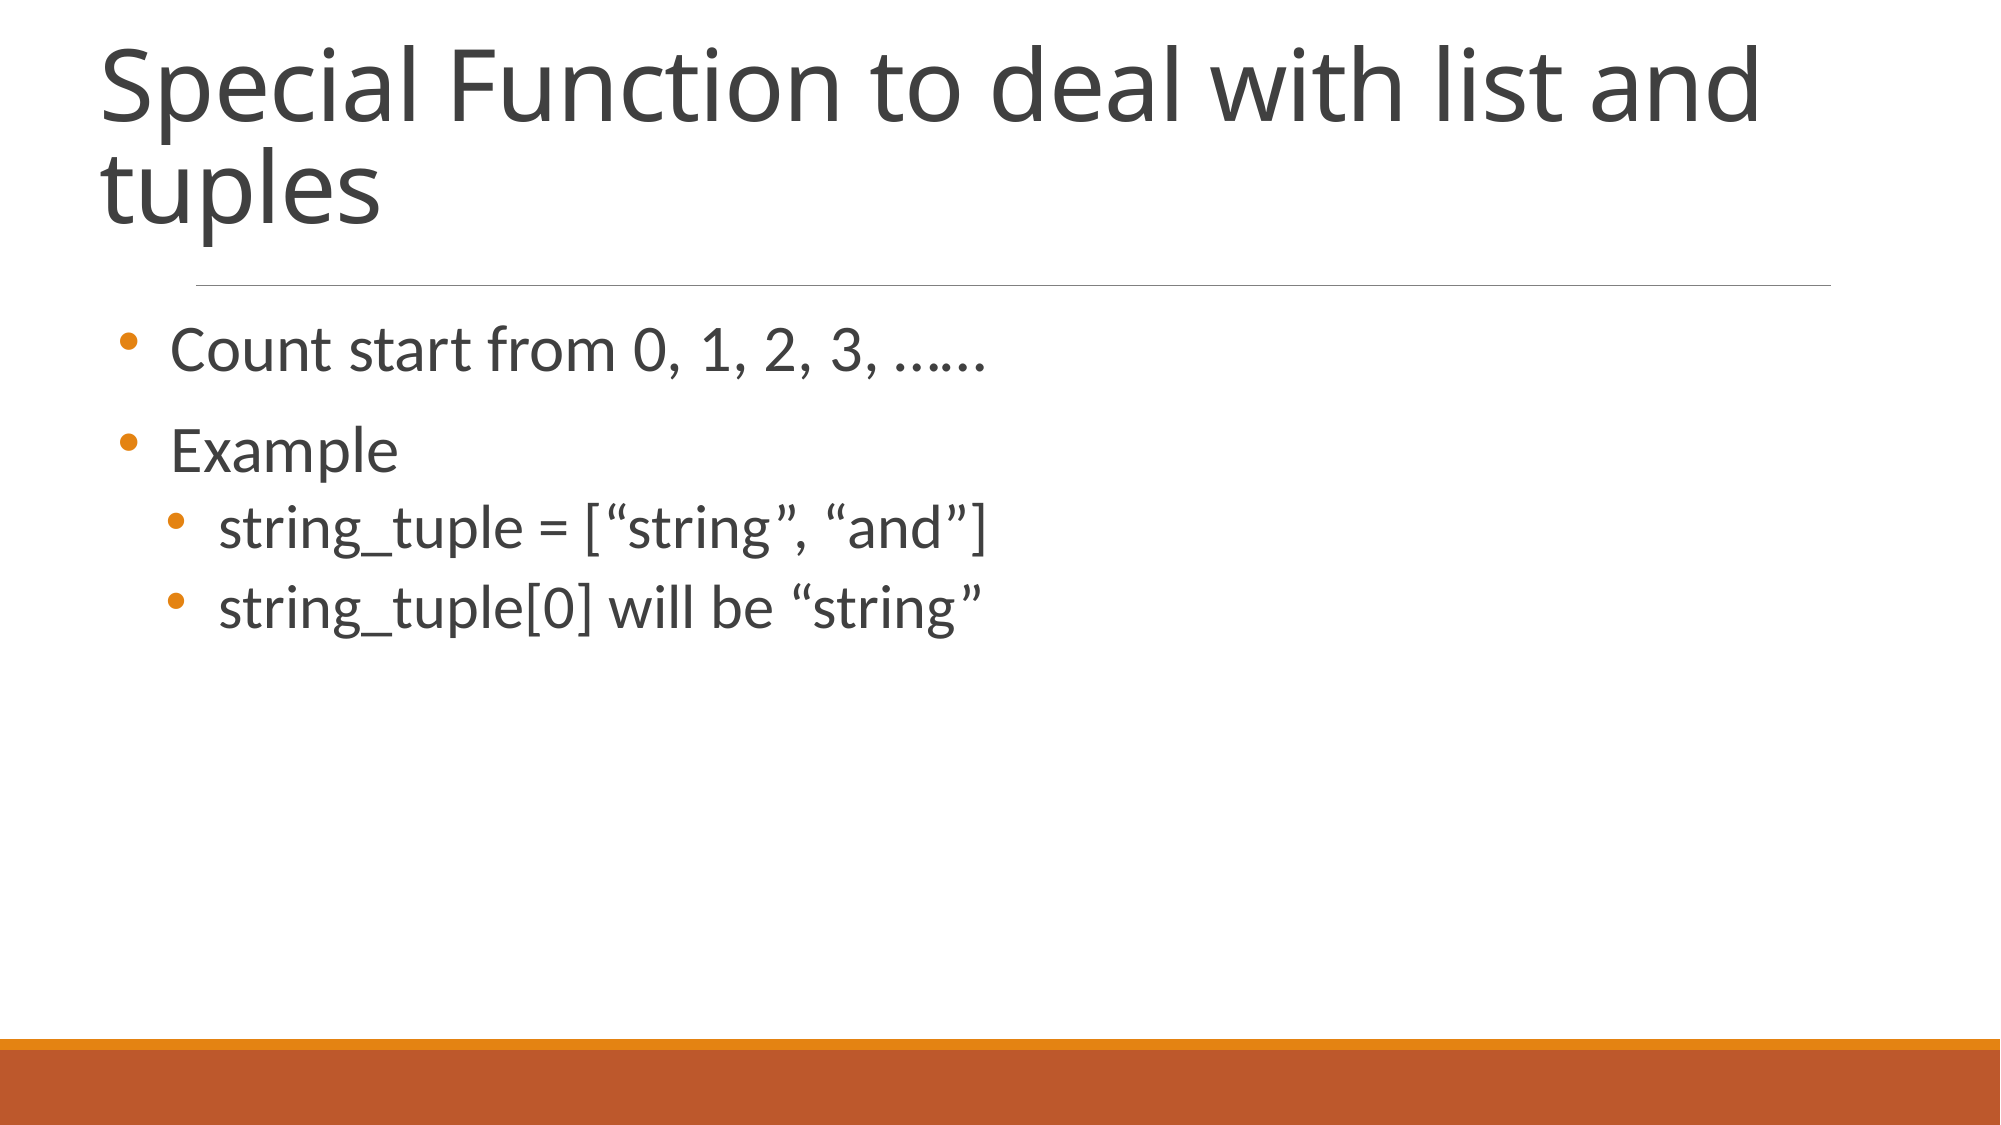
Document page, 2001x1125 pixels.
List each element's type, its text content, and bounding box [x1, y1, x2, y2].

list Count start from 0, 1, 2, 3, …… Example string_tuple = [“string”, “and”] string_tuple[0] will be “string” [99, 305, 1900, 959]
title Special Function to deal with list and tuples [99, 44, 1900, 233]
